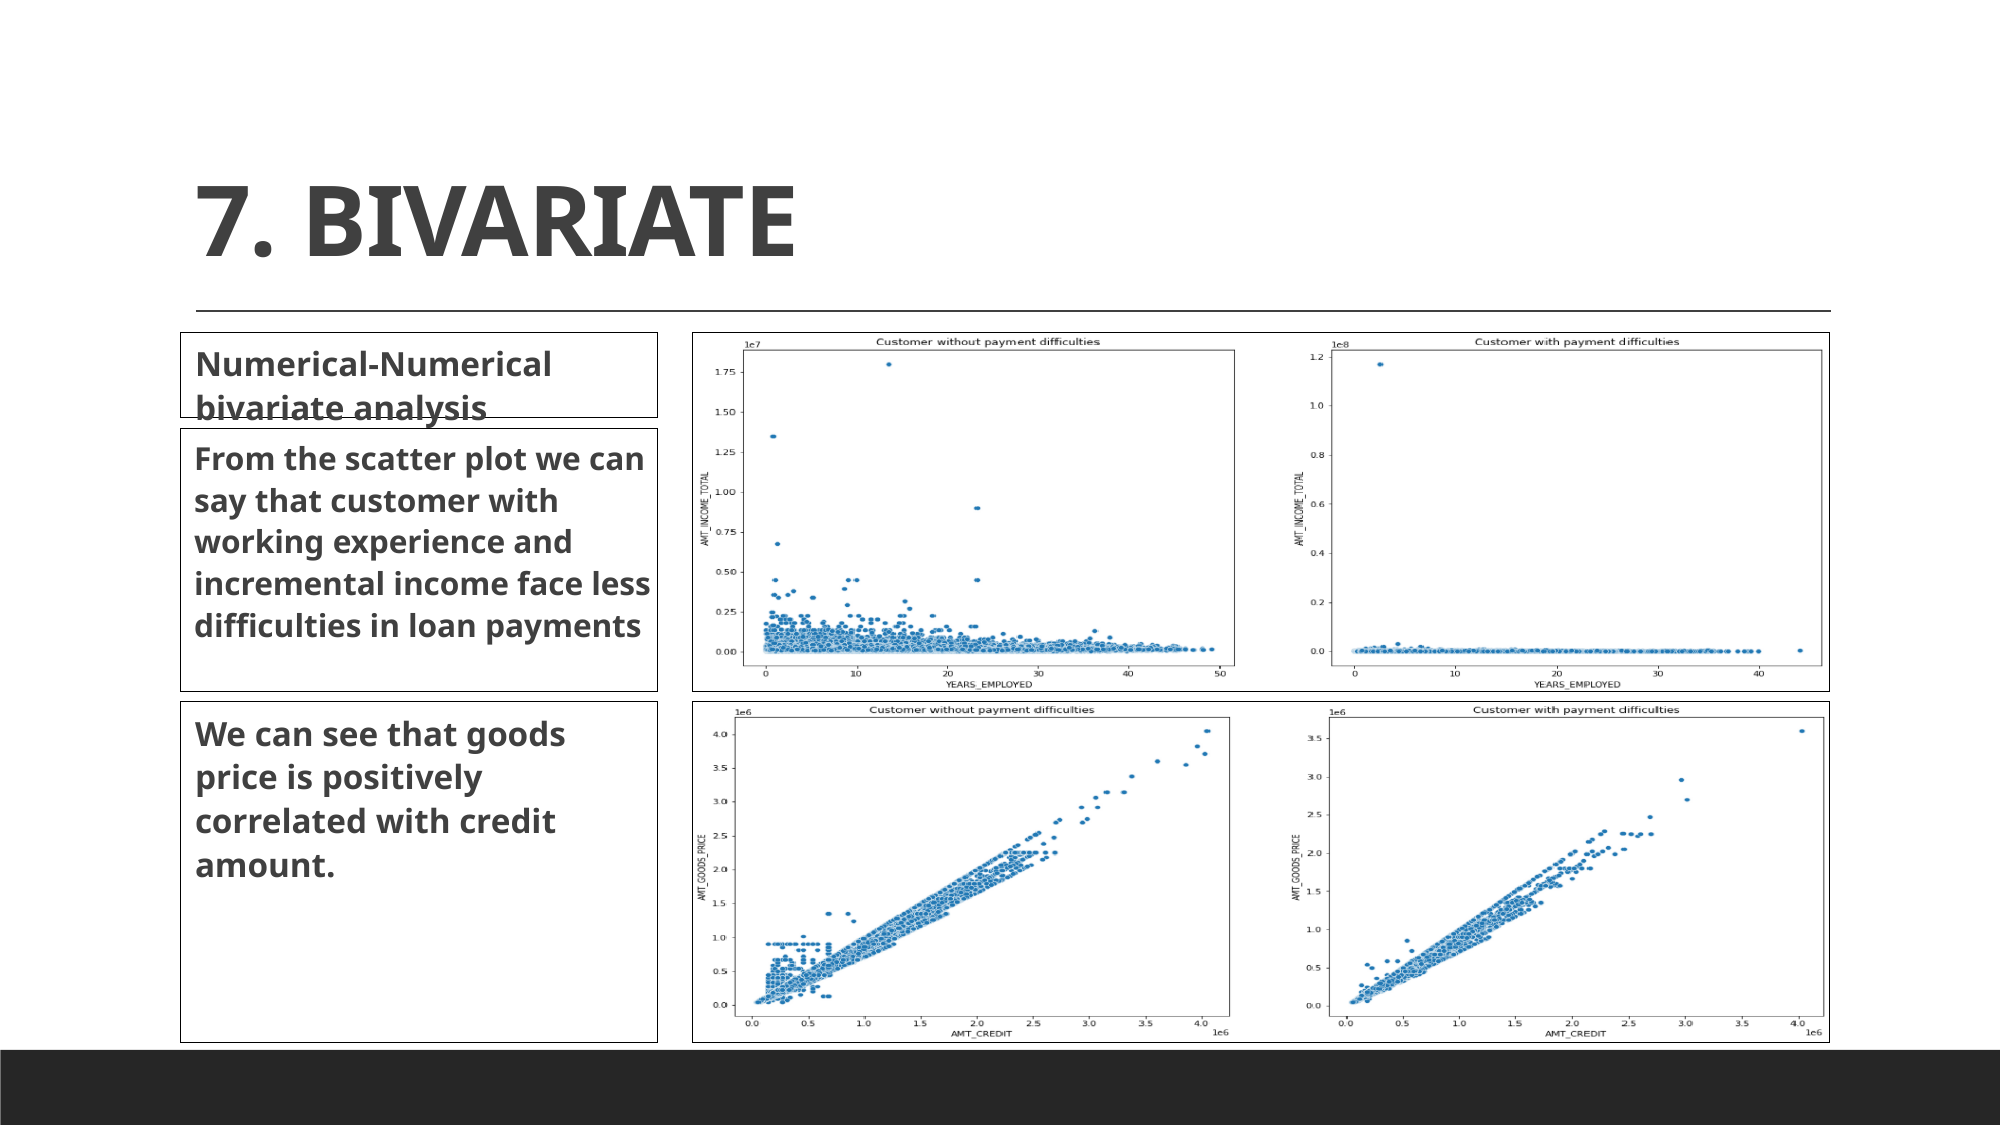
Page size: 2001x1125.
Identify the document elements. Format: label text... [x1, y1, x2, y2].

title 7. BIVARIATE [180, 47, 1830, 285]
picture [692, 331, 1831, 692]
picture [692, 700, 1831, 1044]
list Numerical-Numerical bivariate analysis [180, 332, 658, 418]
text_box From the scatter plot we can say that customer with working experience and incremental income face less difficulties in loan payments [180, 428, 658, 692]
text_box We can see that goods price is positively correlated with credit amount. [180, 701, 658, 1043]
